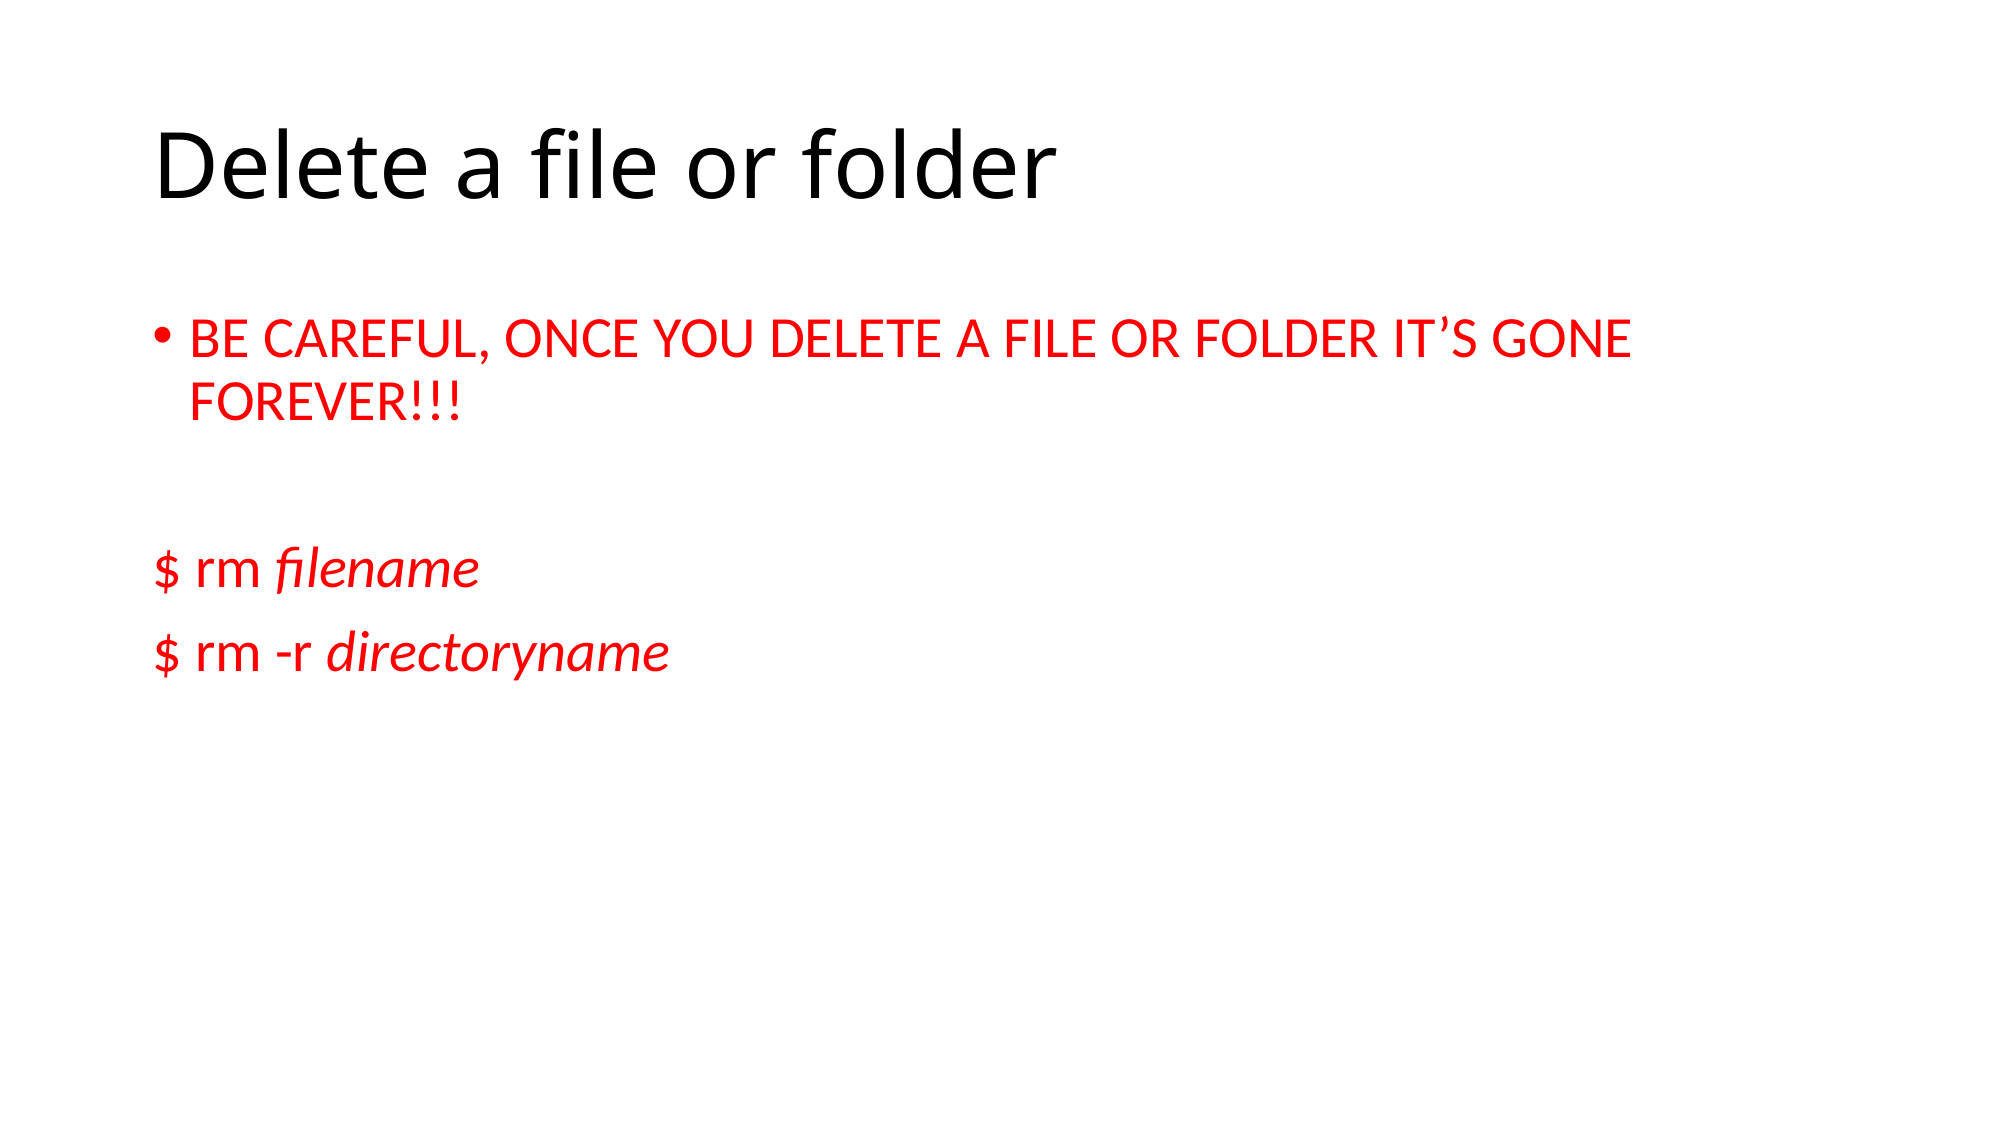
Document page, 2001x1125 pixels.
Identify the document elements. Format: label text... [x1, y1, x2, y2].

list BE CAREFUL, ONCE YOU DELETE A FILE OR FOLDER IT’S GONE FOREVER!!! $ rm filename $ rm -r directoryname [137, 299, 1863, 1014]
title Delete a file or folder [137, 59, 1863, 278]
